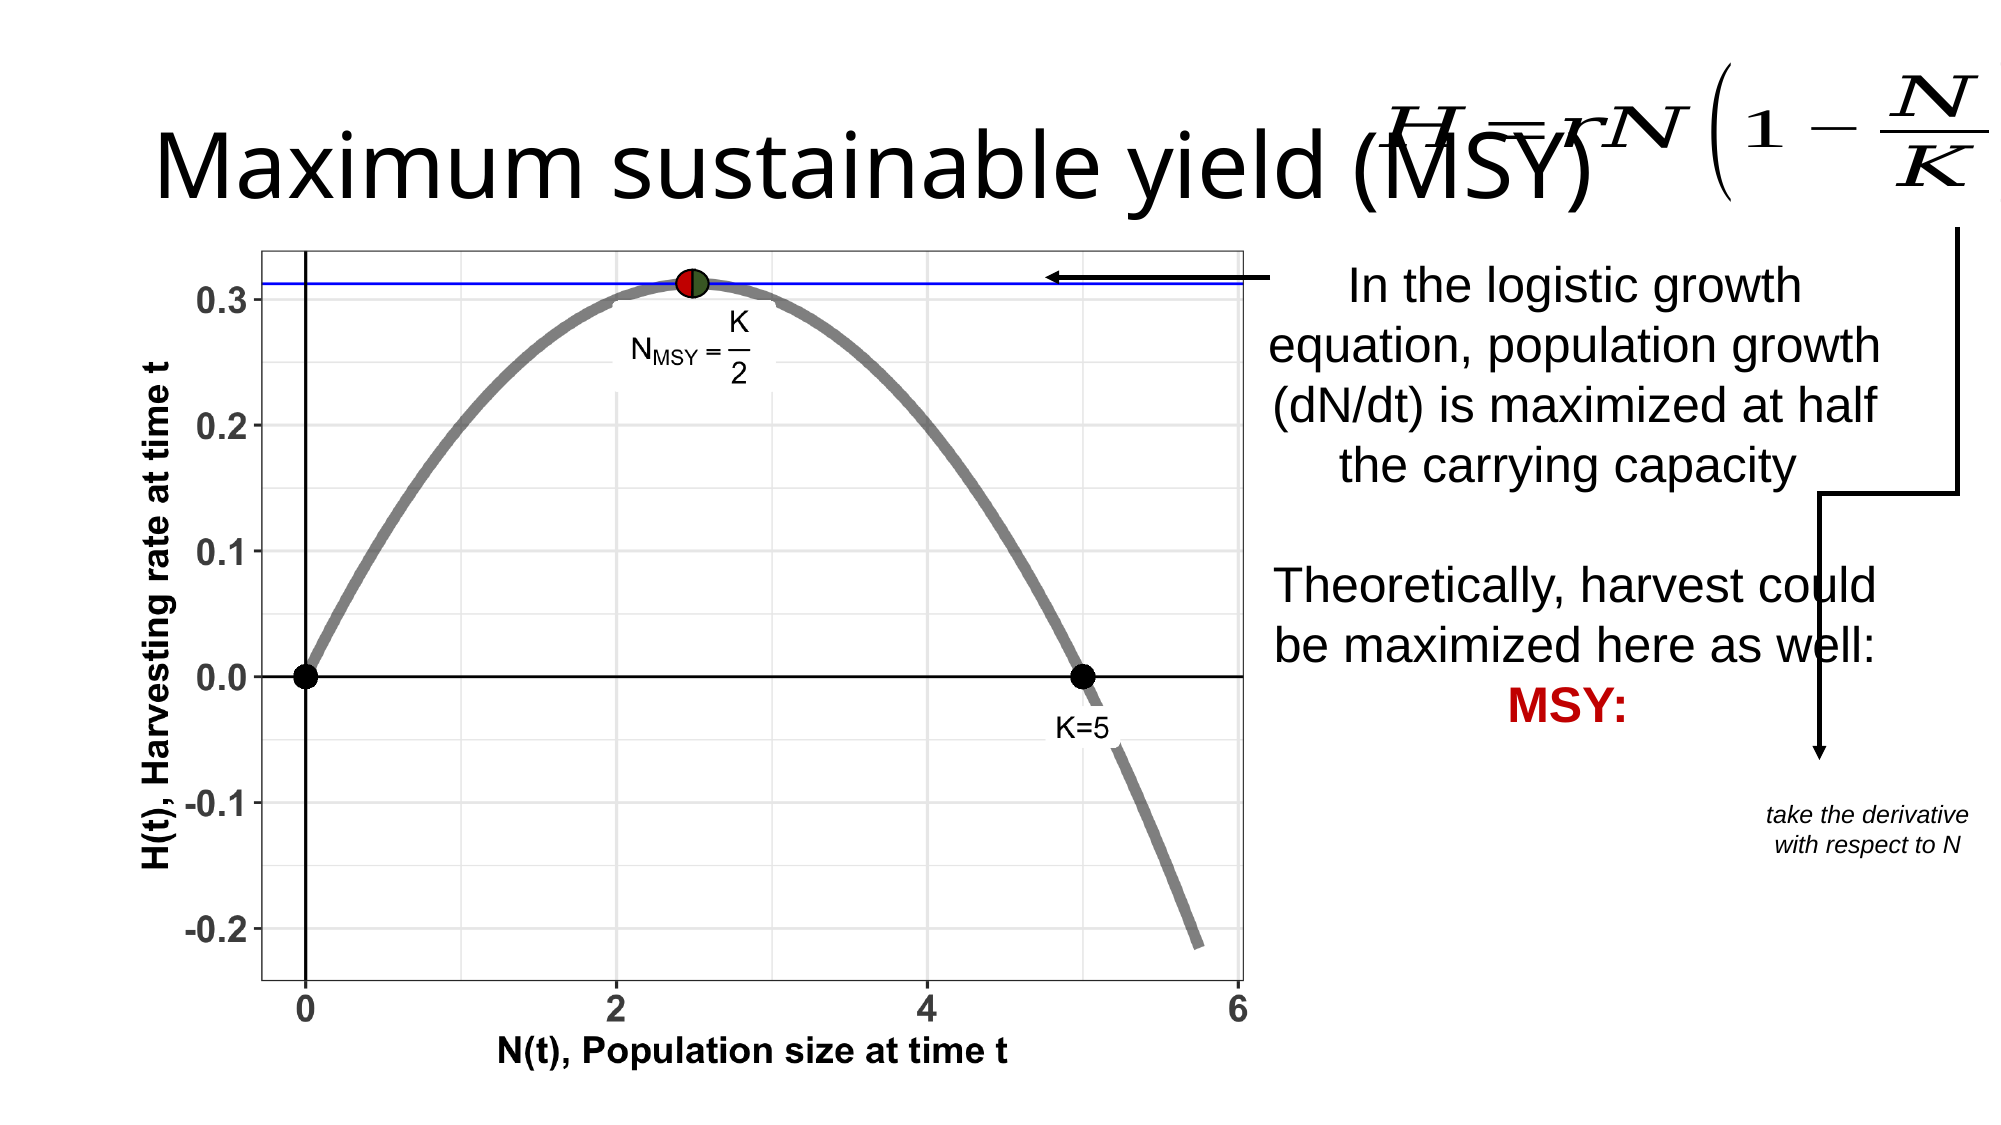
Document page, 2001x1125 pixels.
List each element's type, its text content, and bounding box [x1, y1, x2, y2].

text_box take the derivative with respect to N [1735, 791, 2000, 866]
title Maximum sustainable yield (MSY) [137, 59, 1863, 278]
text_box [1621, 424, 2000, 563]
picture [127, 236, 1258, 1085]
